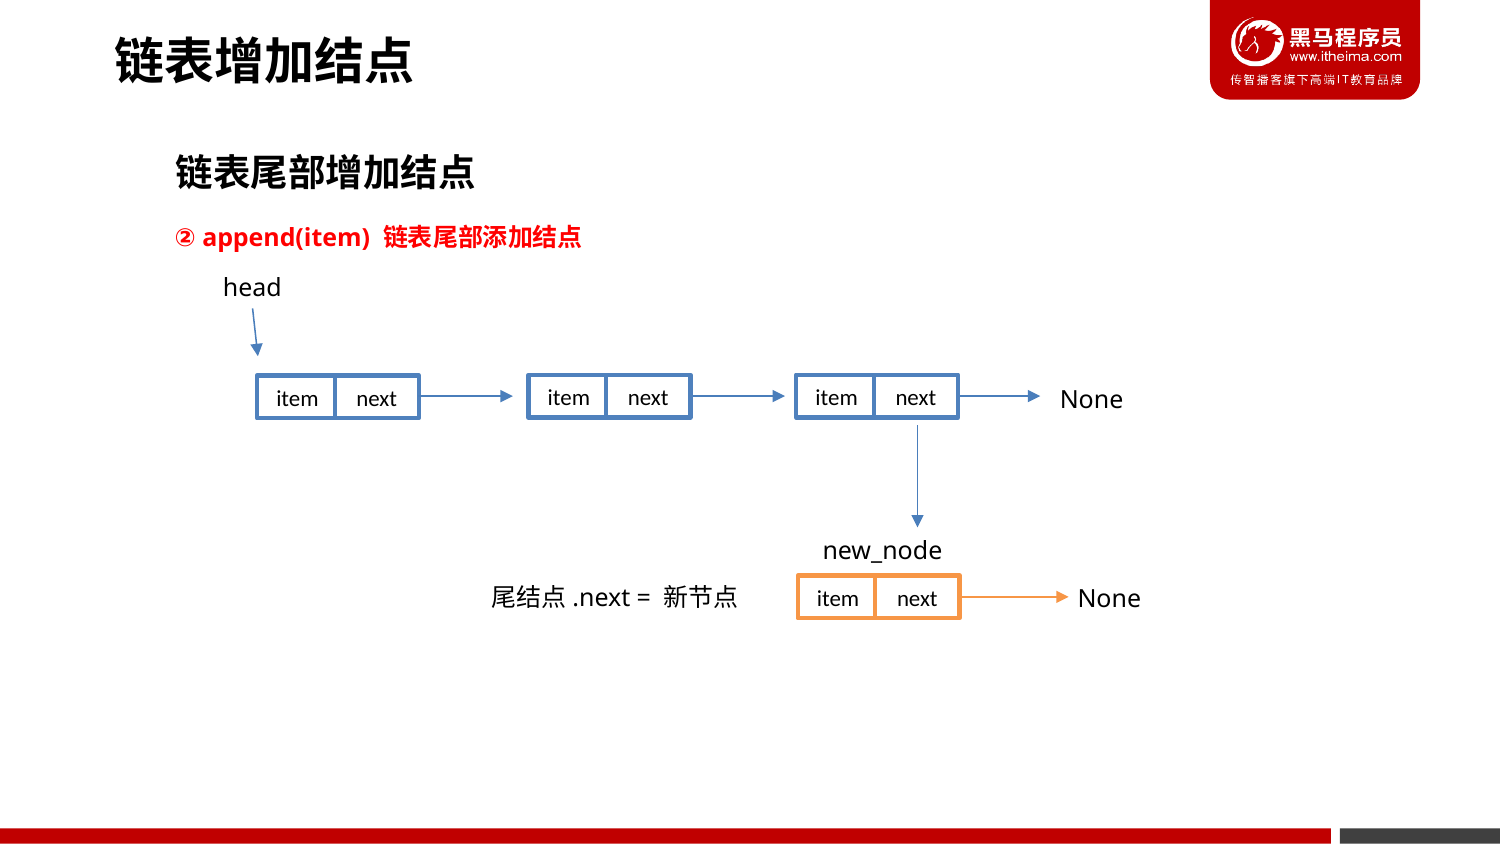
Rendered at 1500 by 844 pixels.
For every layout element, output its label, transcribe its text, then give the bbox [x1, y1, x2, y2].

text_box 尾结点.next = 新节点 [476, 574, 754, 619]
text_box item [526, 373, 604, 420]
text_box next [333, 373, 421, 420]
text_box item [794, 373, 872, 420]
text_box item [796, 573, 873, 620]
text_box head [208, 263, 297, 309]
text_box 链表尾部增加结点 [161, 141, 491, 213]
text_box None [1062, 575, 1157, 621]
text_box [252, 308, 259, 357]
text_box None [1045, 376, 1139, 422]
text_box next [873, 573, 962, 620]
text_box next [604, 373, 693, 420]
text_box new_node [807, 527, 958, 573]
text_box next [872, 373, 960, 420]
picture [1212, 8, 1421, 94]
text_box item [255, 373, 333, 420]
text_box ② append(item) 链表尾部添加结点 [159, 213, 599, 259]
text_box 链表增加结点 [103, 0, 987, 130]
